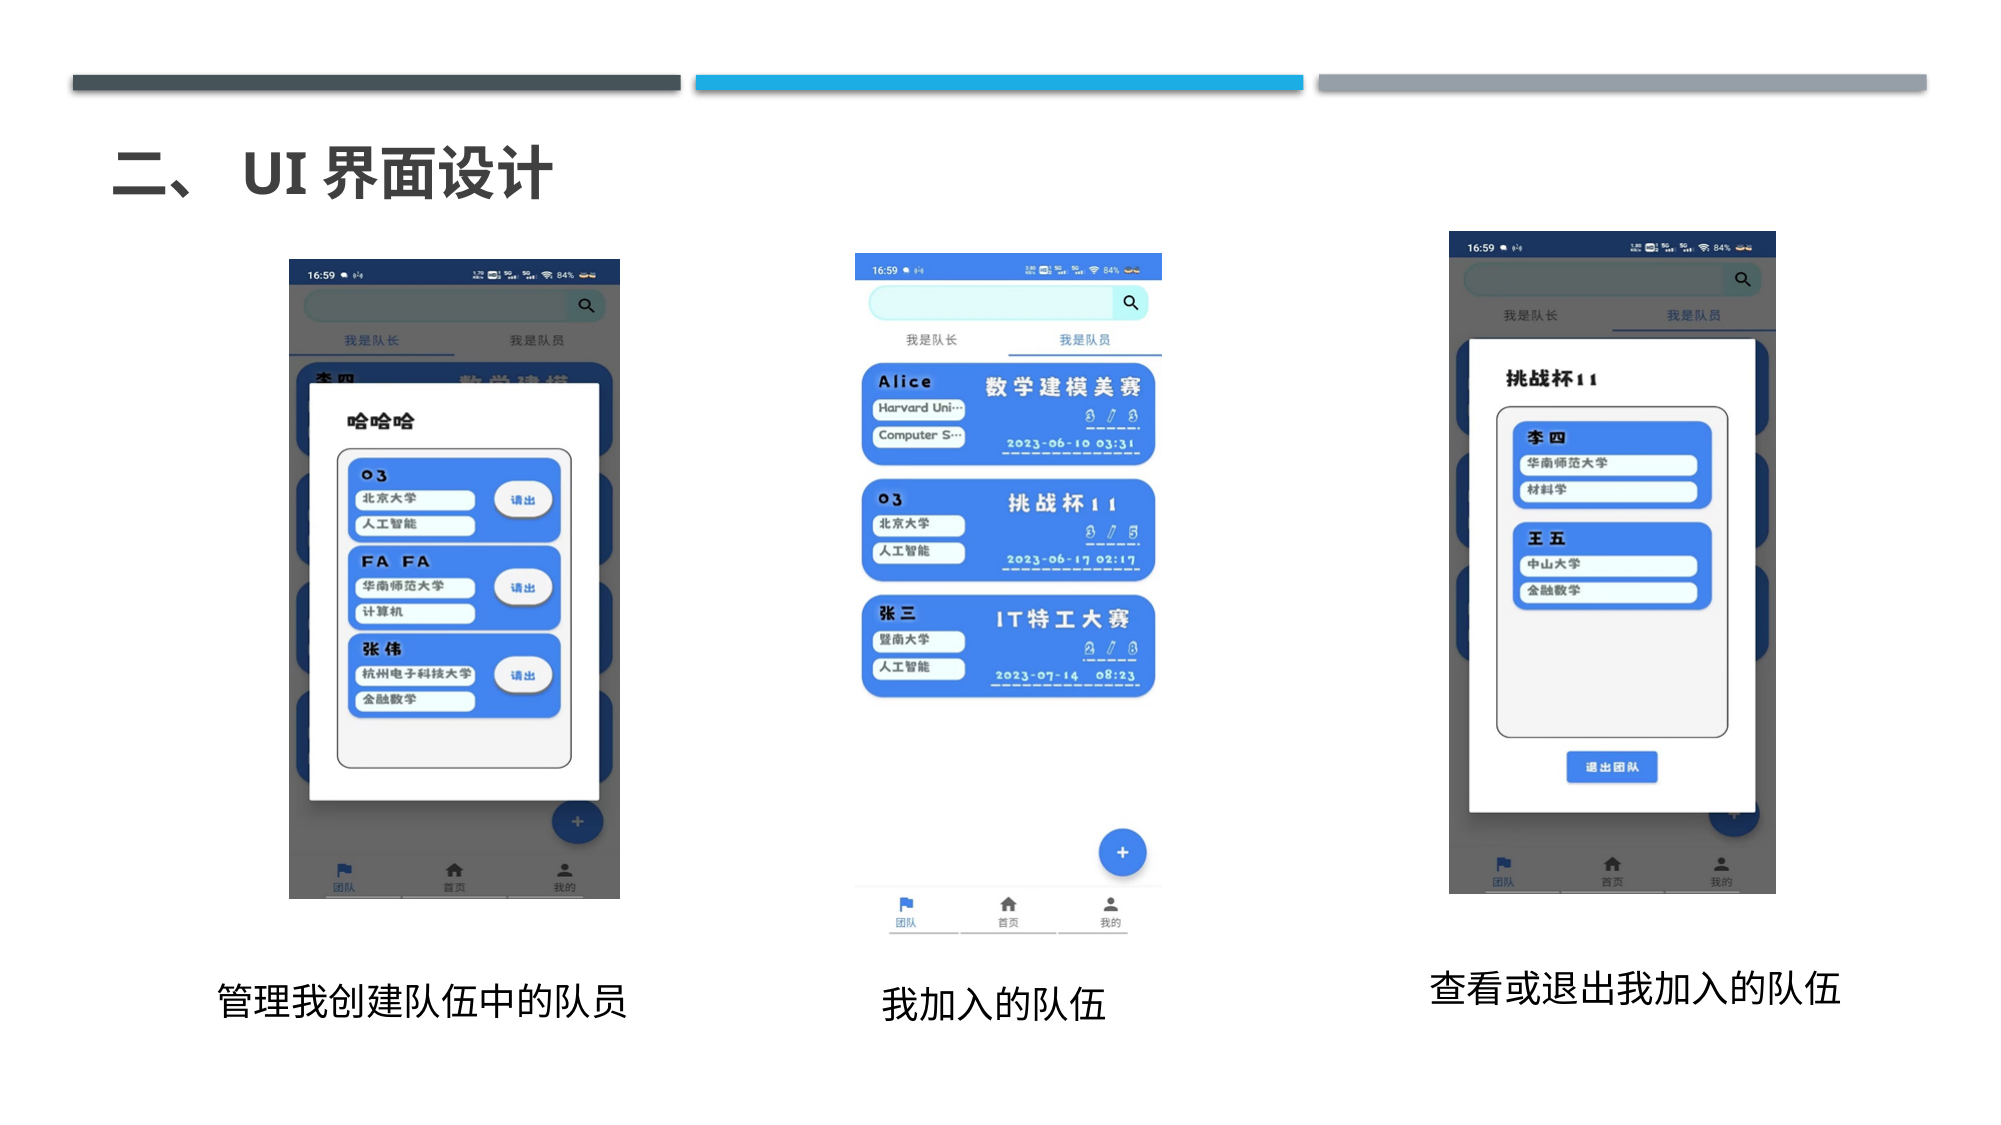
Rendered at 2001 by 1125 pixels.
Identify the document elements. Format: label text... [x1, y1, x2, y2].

picture [1448, 230, 1777, 895]
picture [289, 258, 621, 899]
picture [854, 253, 1162, 936]
text_box 管理我创建队伍中的队员 [201, 970, 669, 1031]
text_box 查看或退出我加入的队伍 [1414, 957, 1919, 1018]
title 二、UI界面设计 [95, 115, 1905, 214]
text_box 我加入的队伍 [867, 973, 1174, 1034]
